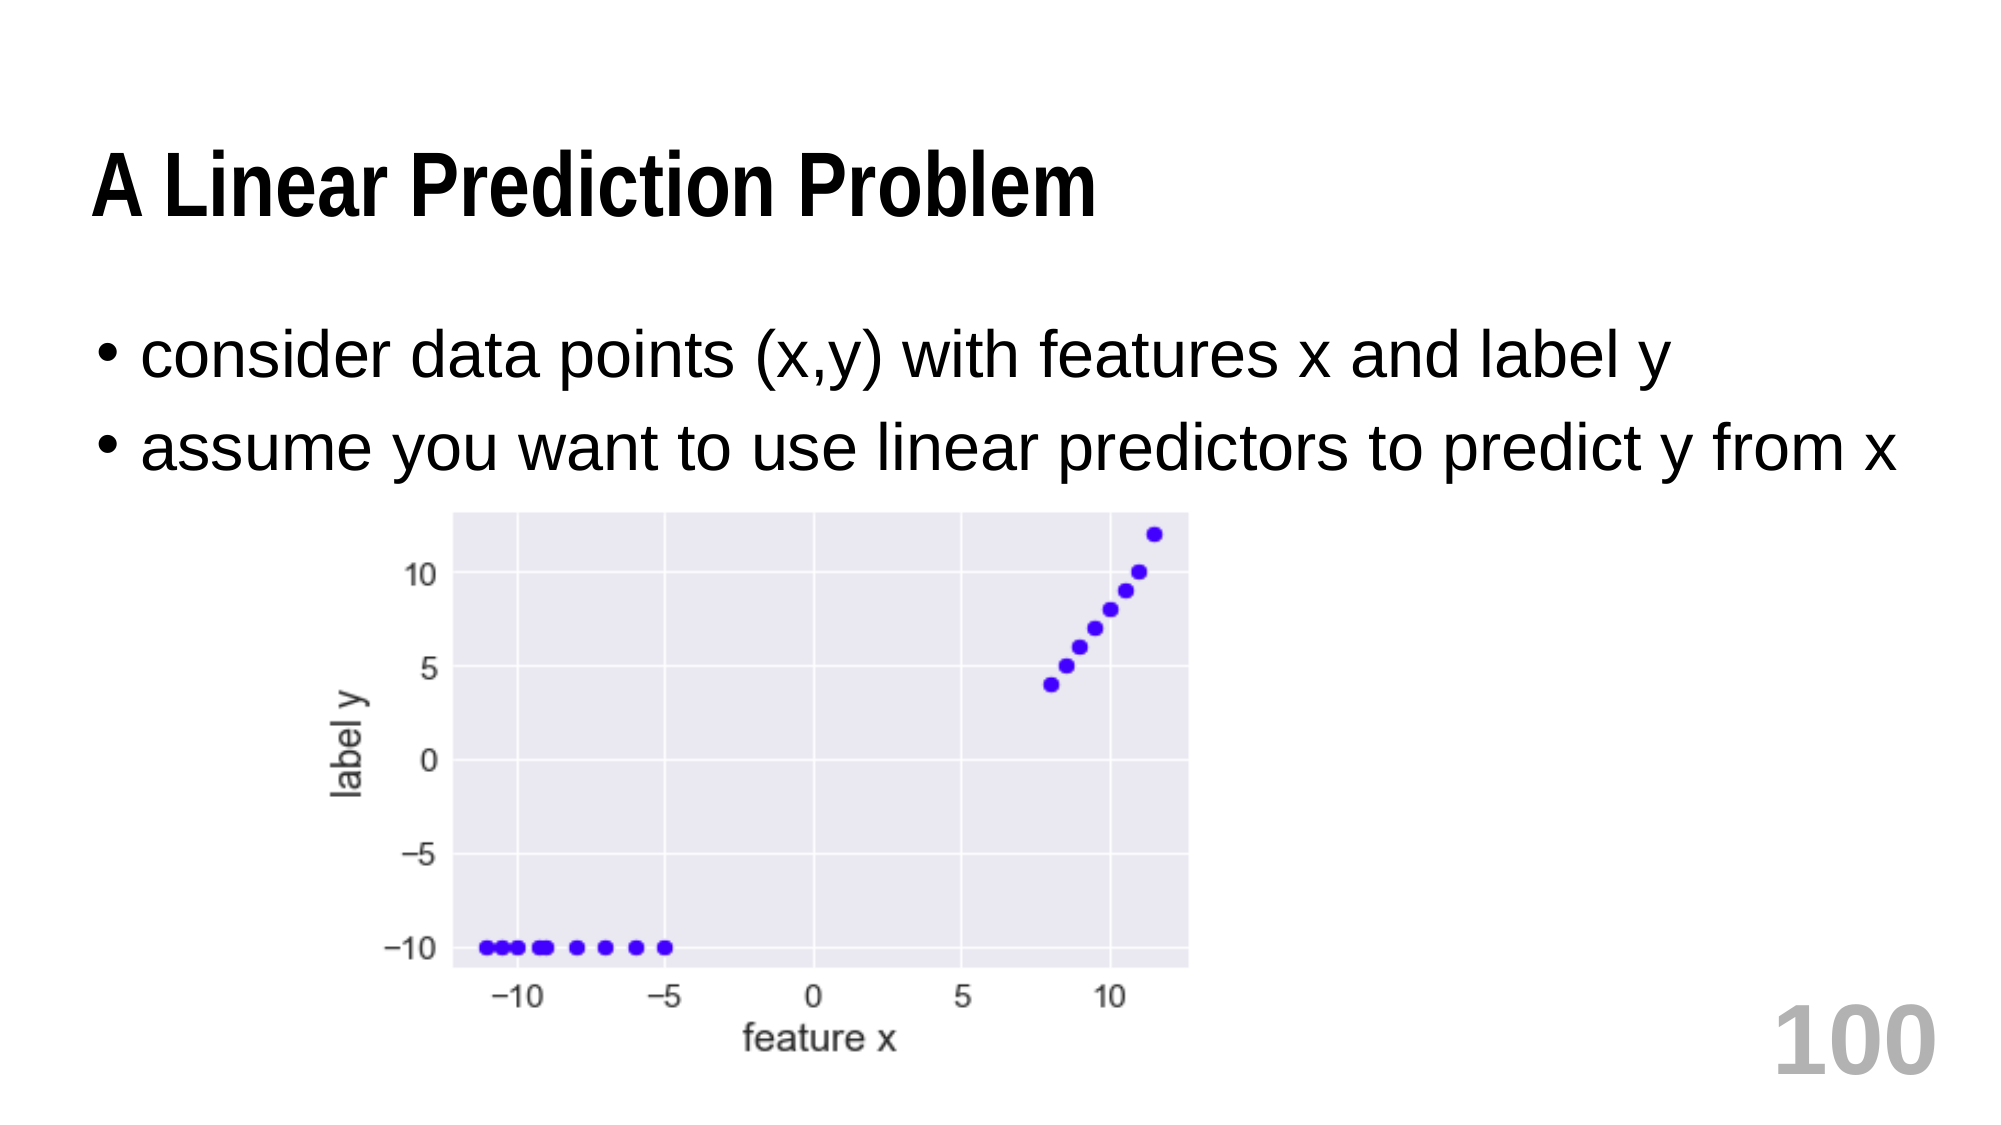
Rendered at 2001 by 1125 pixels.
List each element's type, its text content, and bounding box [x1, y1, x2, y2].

title A Linear Prediction Problem [90, 137, 1910, 238]
picture [255, 488, 1367, 1083]
list consider data points (x,y) with features x and label y assume you want to use linear predictors to predict y from x [90, 305, 1910, 861]
slide_number 100 [1638, 987, 1946, 1083]
